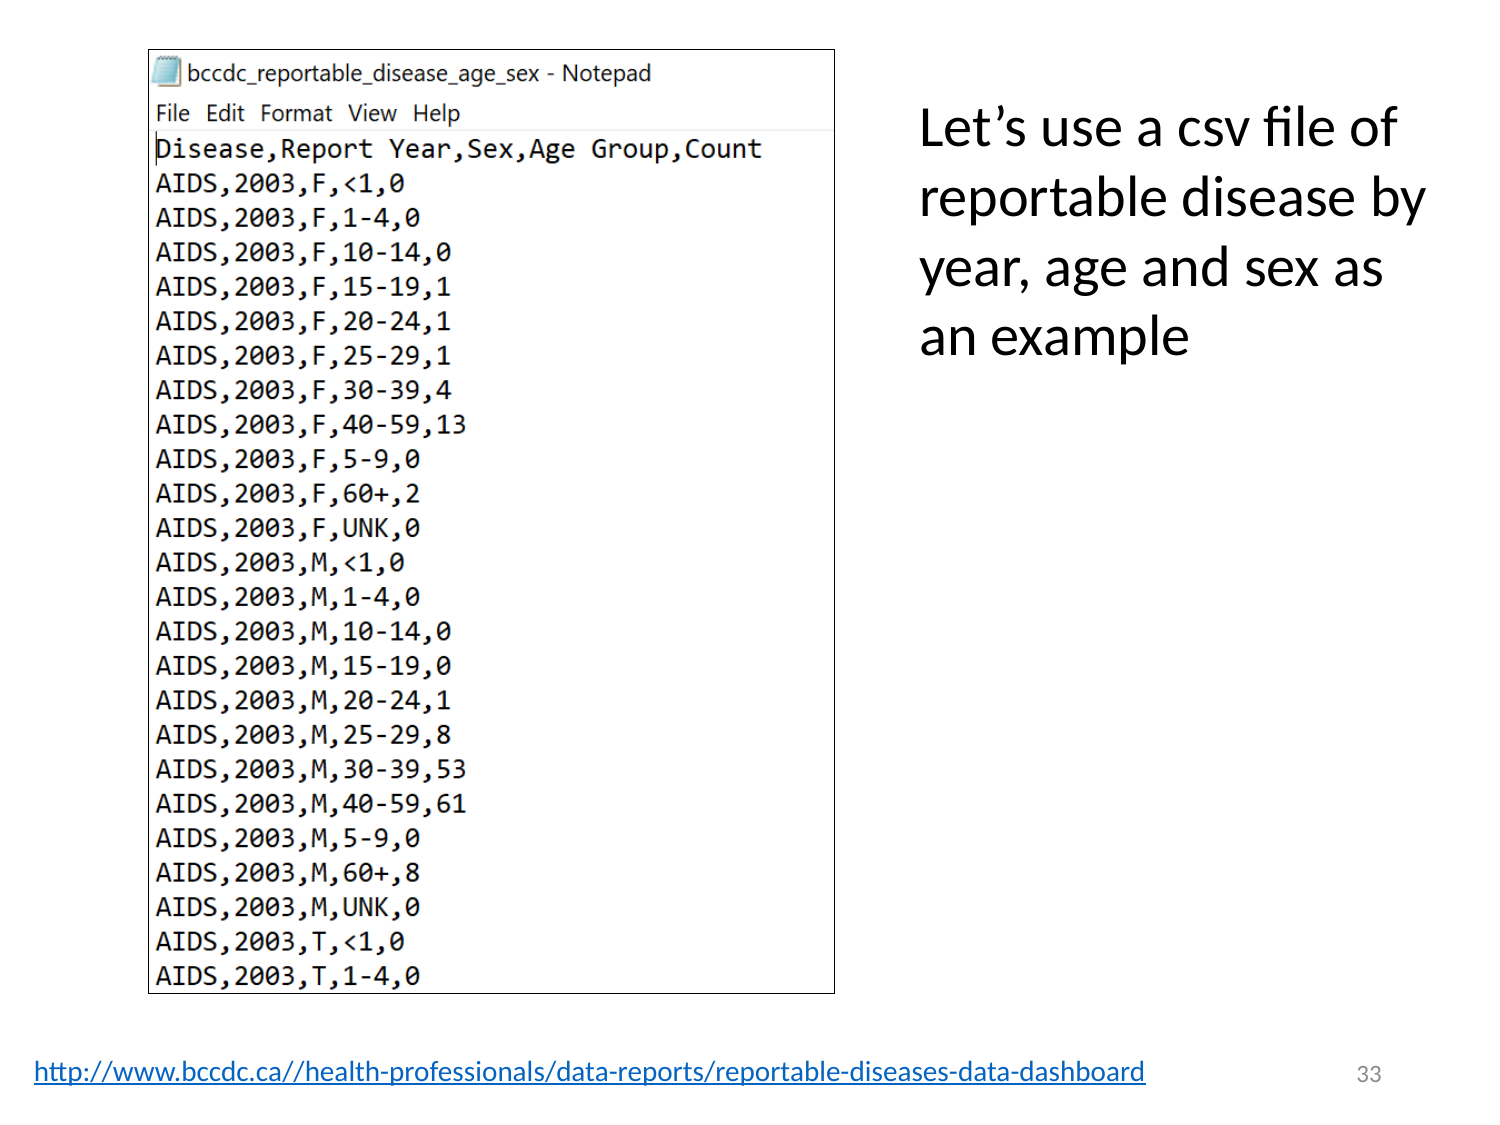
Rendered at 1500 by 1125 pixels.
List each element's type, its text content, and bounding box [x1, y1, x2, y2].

text_box Let’s use a csv file of reportable disease by year, age and sex as an example [904, 80, 1453, 375]
picture [148, 49, 835, 994]
text_box http://www.bccdc.ca//health-professionals/data-reports/reportable-diseases-data-dashboard [19, 1044, 1059, 1095]
slide_number 33 [1059, 1042, 1397, 1103]
